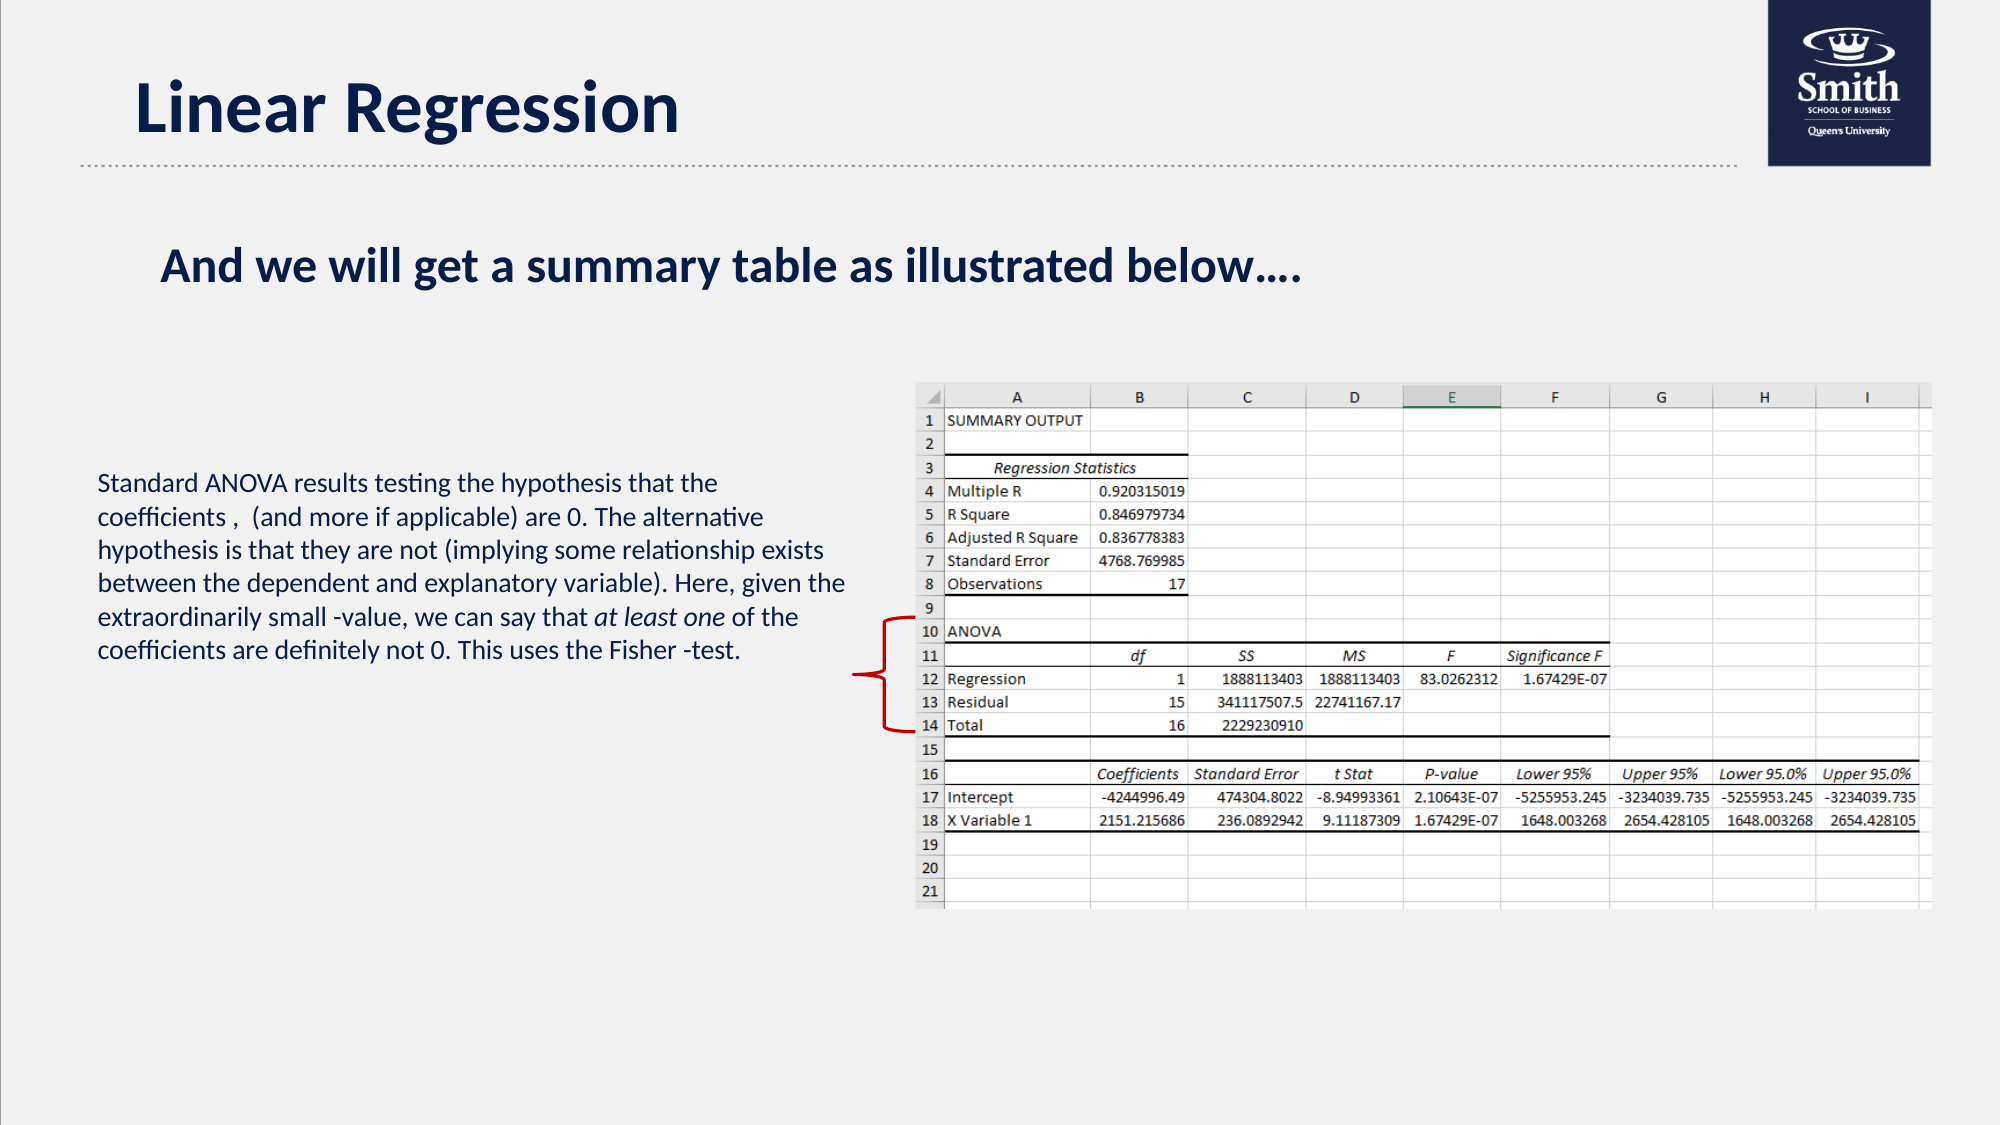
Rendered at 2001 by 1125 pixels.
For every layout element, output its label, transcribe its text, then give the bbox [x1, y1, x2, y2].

text_box [852, 616, 909, 733]
list And we will get a summary table as illustrated below…. [120, 224, 1863, 300]
picture [0, 0, 2000, 1125]
list Linear Regression [120, 50, 1525, 150]
